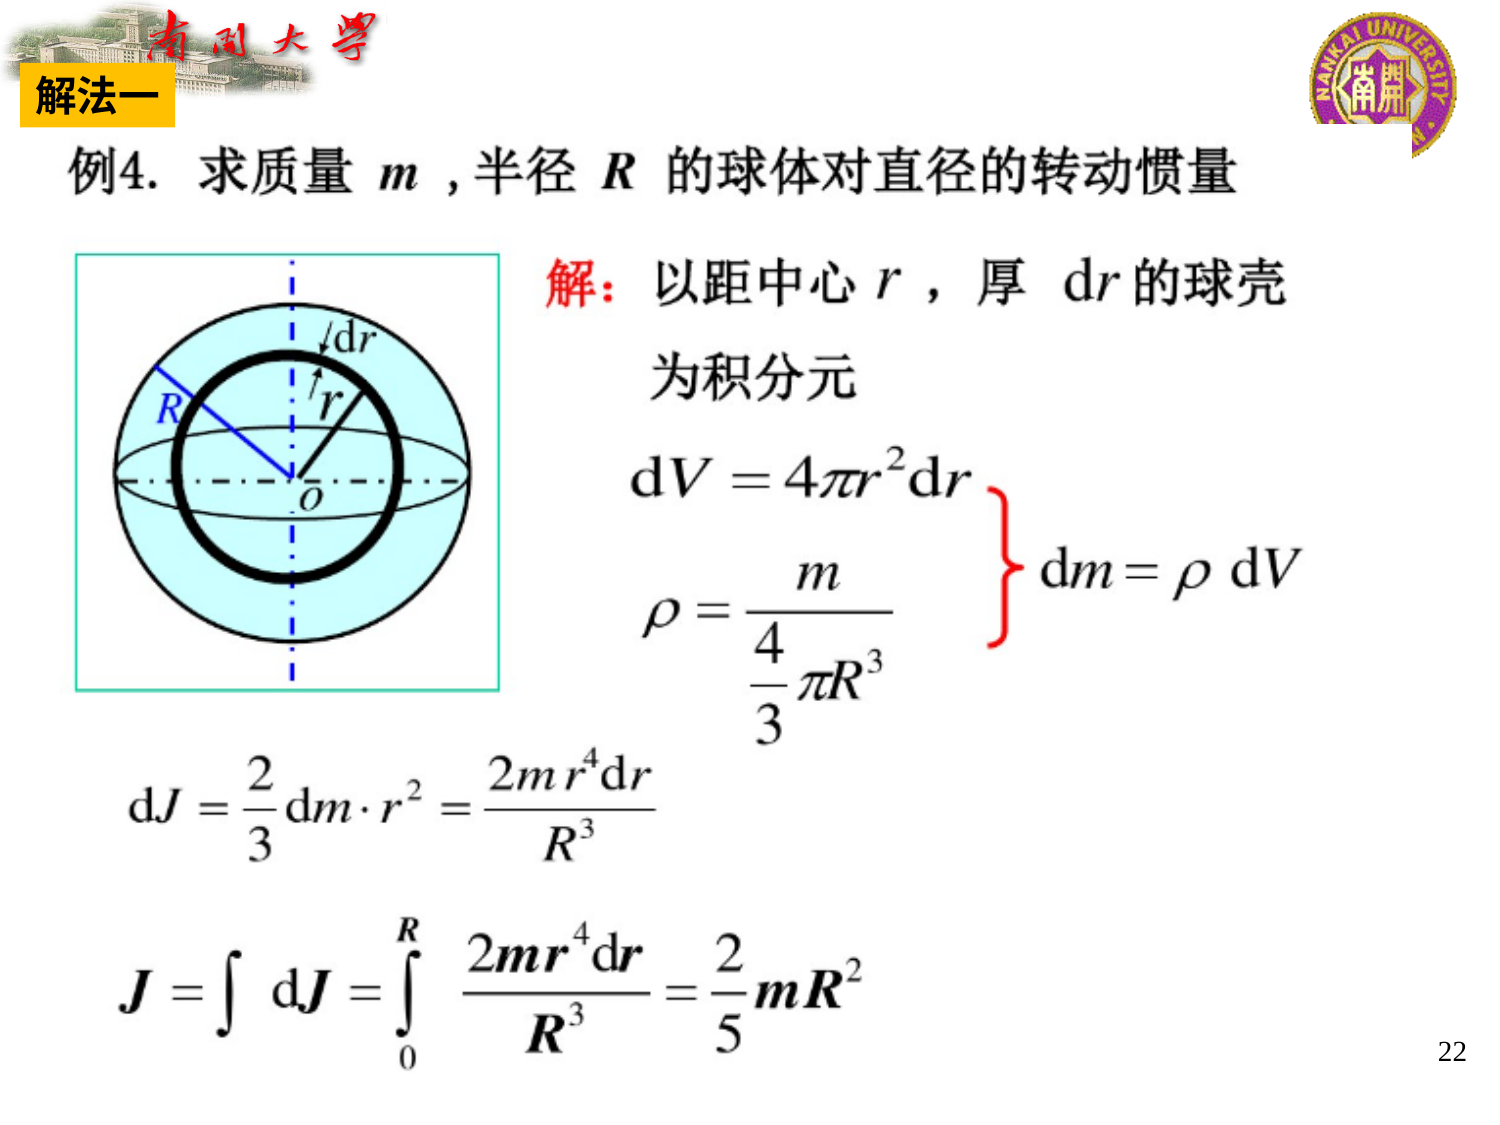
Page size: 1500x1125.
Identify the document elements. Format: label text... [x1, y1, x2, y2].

text_box 解法一 [20, 62, 176, 124]
picture [16, 0, 1500, 1083]
slide_number 22 [1169, 1024, 1483, 1101]
picture [0, 0, 388, 100]
